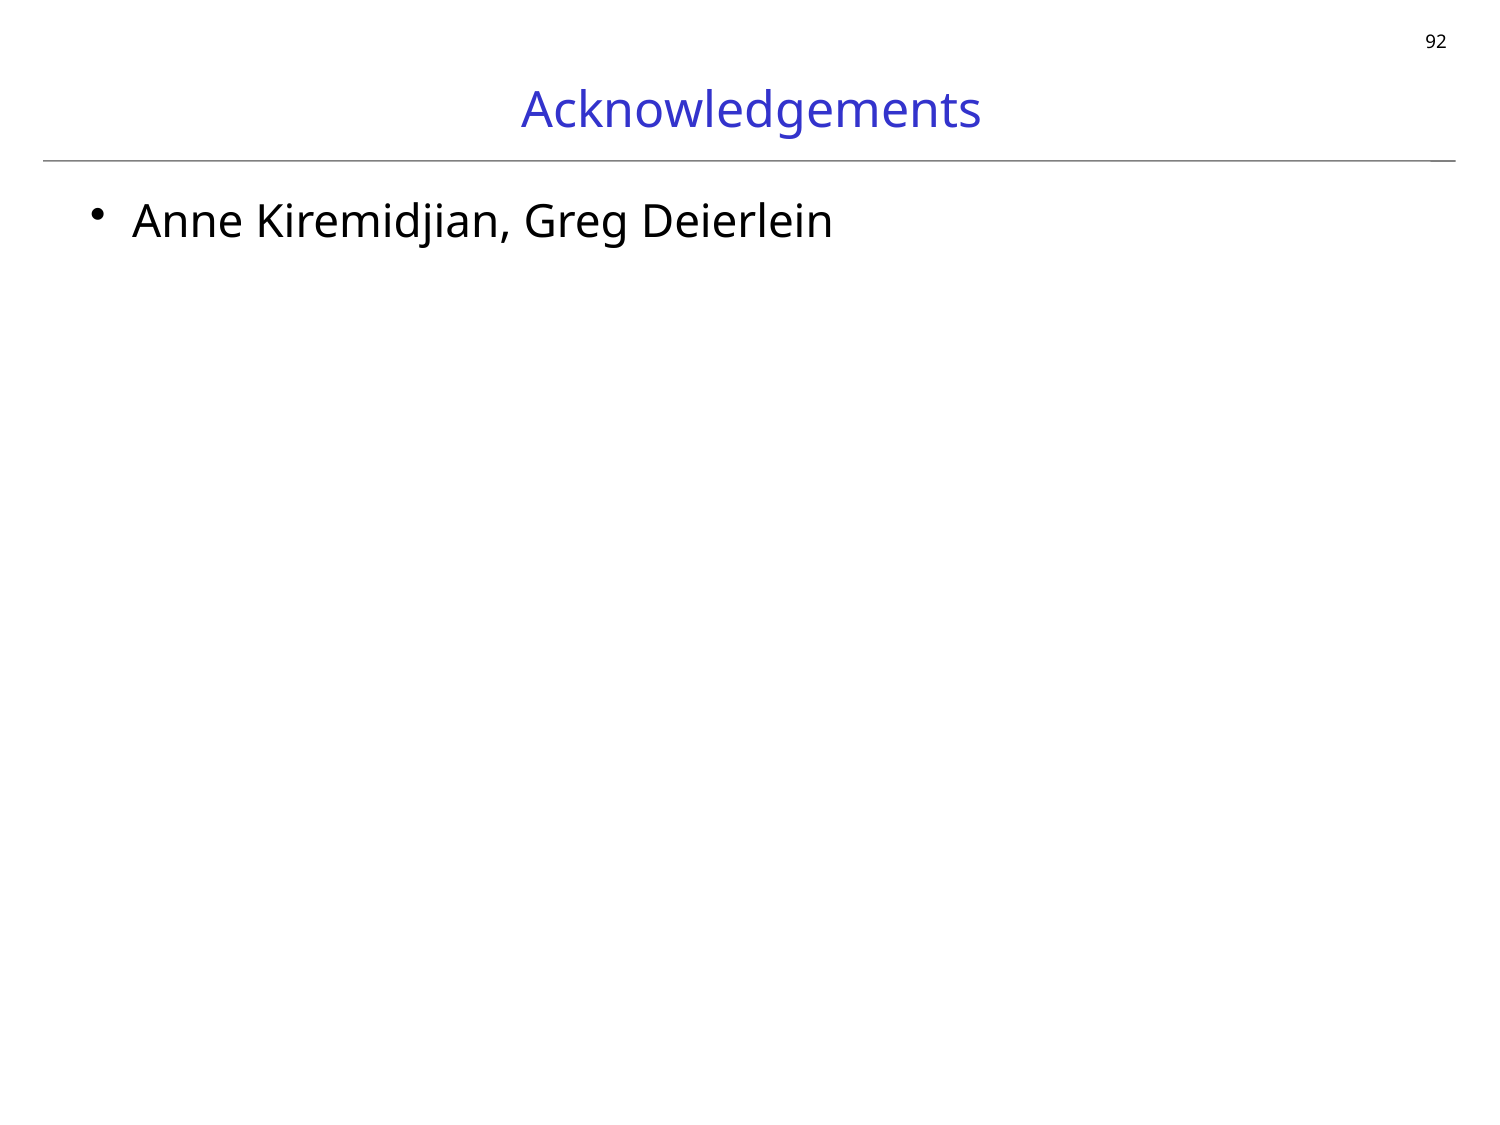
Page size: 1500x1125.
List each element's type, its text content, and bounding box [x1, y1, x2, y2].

title Acknowledgements [76, 66, 1428, 150]
list Anne Kiremidjian, Greg Deierlein [74, 184, 1426, 1071]
